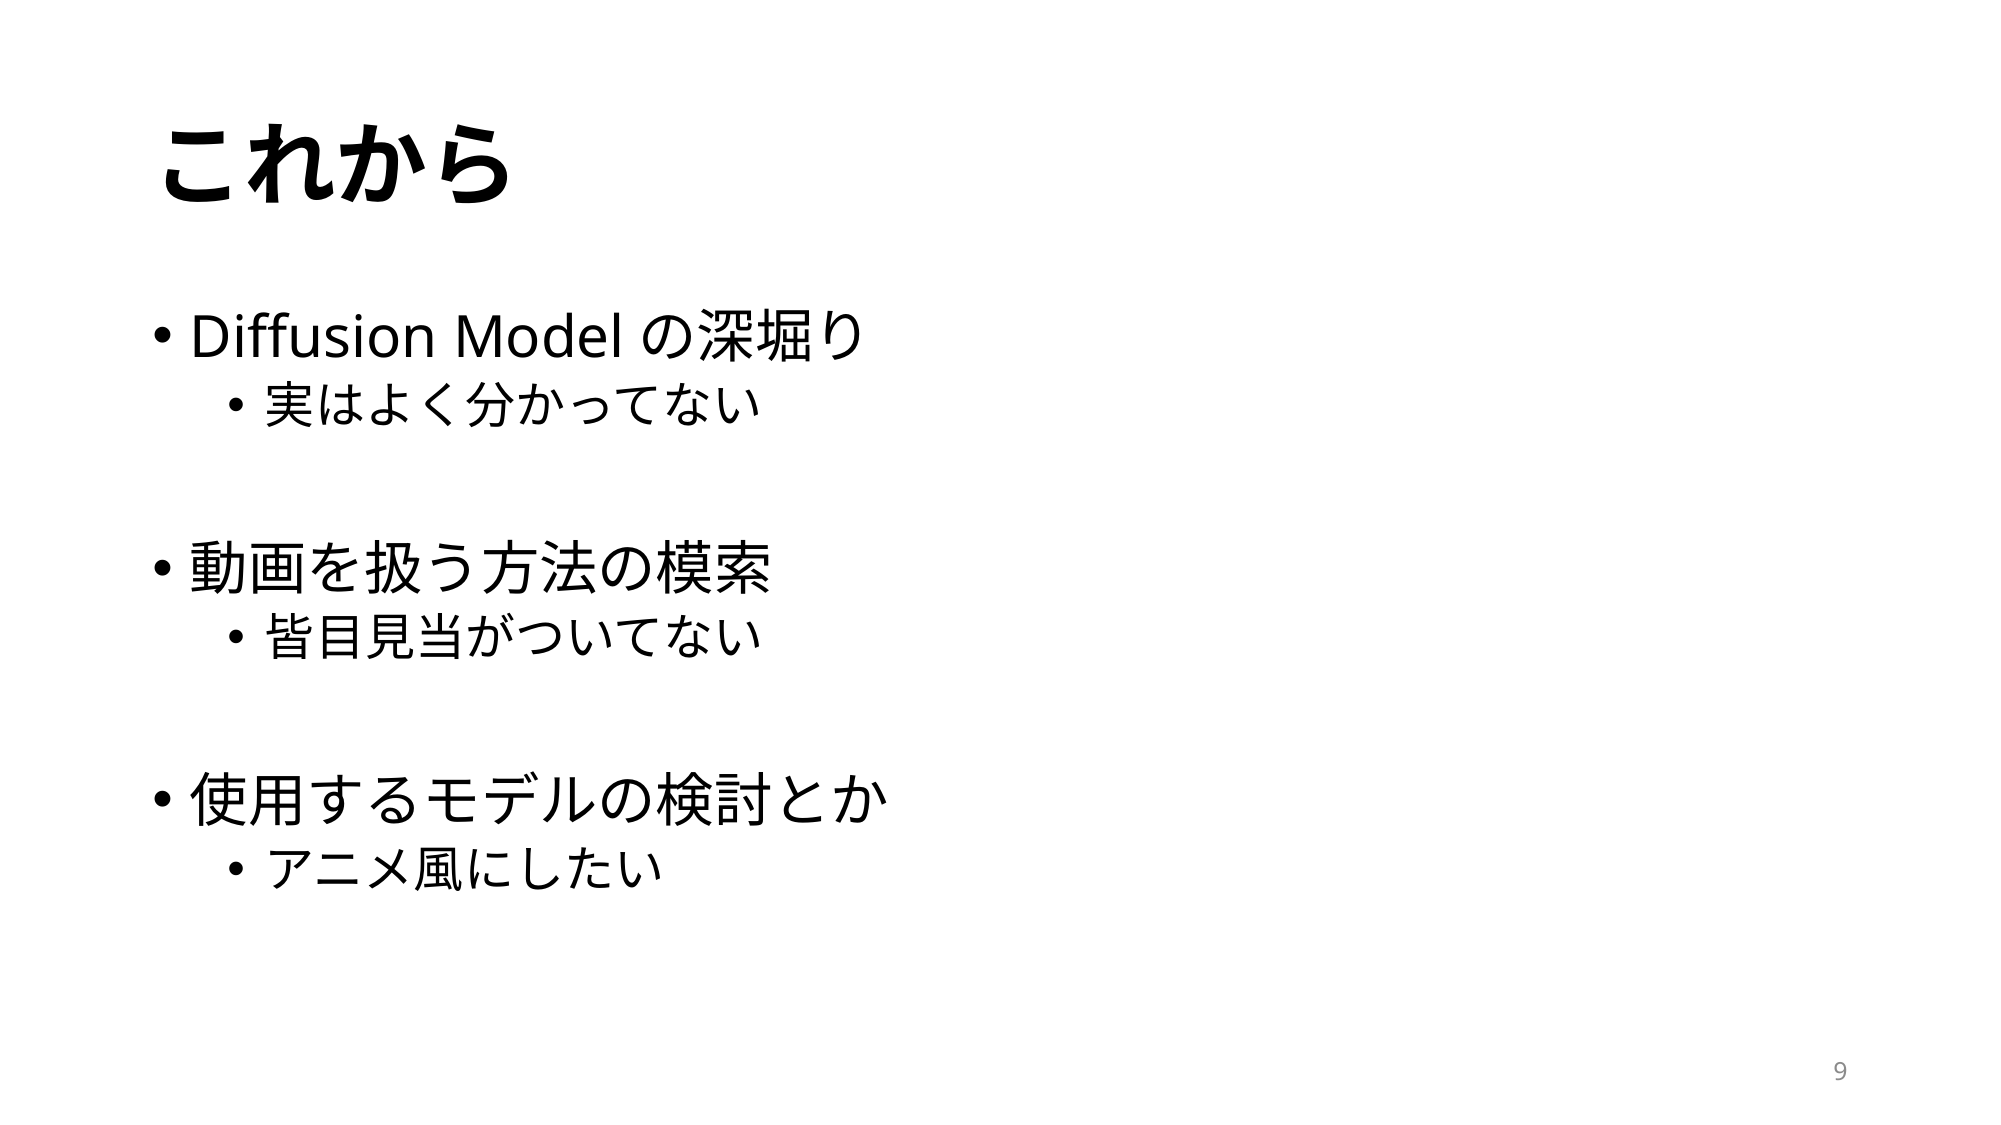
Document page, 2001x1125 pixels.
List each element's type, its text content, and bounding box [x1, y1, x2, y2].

title これから [137, 59, 1863, 278]
list Diffusion Modelの深堀り 実はよく分かってない 動画を扱う方法の模索 皆目見当がついてない 使用するモデルの検討とか アニメ風にしたい [137, 299, 1863, 1014]
slide_number 9 [1412, 1042, 1863, 1103]
